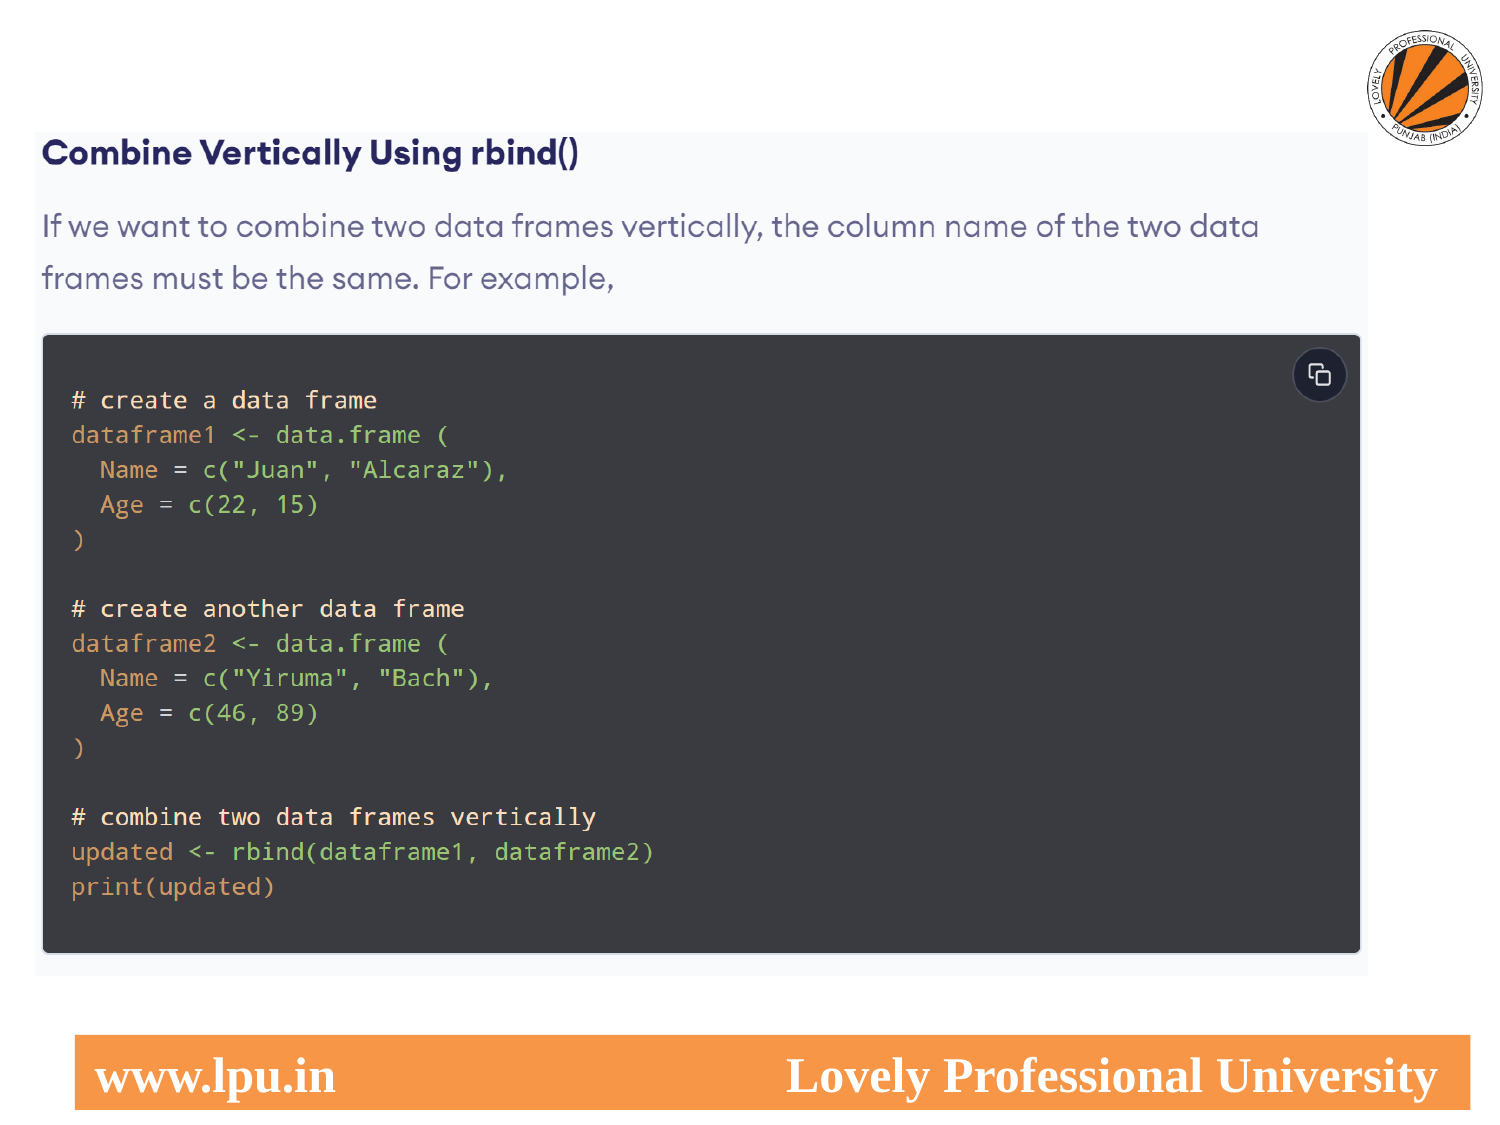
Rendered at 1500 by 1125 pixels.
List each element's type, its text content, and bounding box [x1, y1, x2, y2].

text_box www.lpu.in Lovely Professional University [74, 1034, 1471, 1110]
picture [35, 30, 1483, 977]
